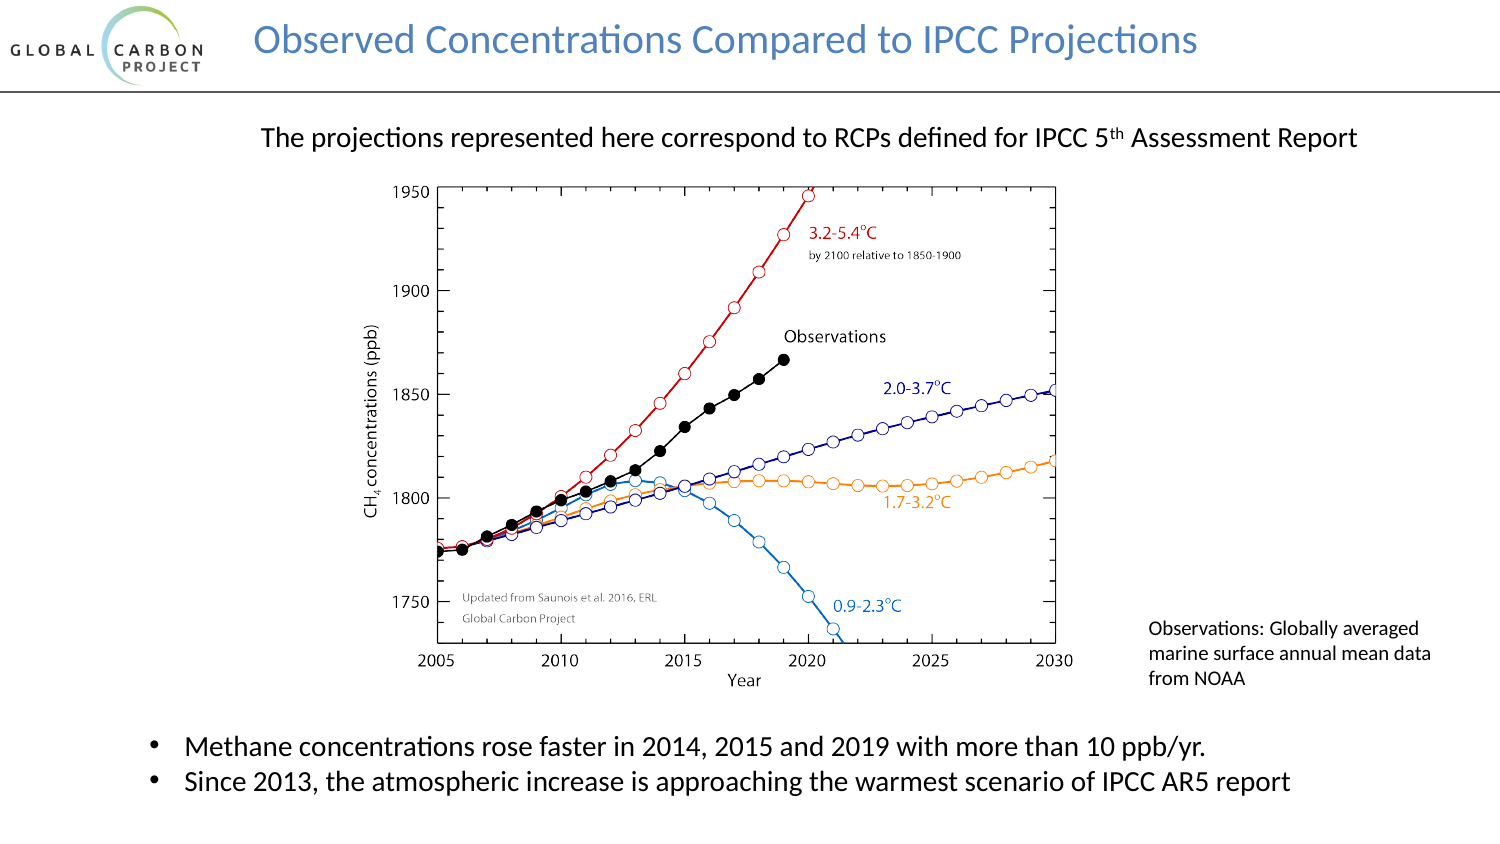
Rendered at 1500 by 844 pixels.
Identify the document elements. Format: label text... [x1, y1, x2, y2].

picture [360, 182, 1074, 692]
title Observed Concentrations Compared to IPCC Projections [238, 5, 1434, 69]
text_box Methane concentrations rose faster in 2014, 2015 and 2019 with more than 10 ppb/yr. Since 2013, the atmospheric increase is approaching the warmest scenario of IPCC AR5 report [134, 719, 1368, 805]
picture [0, 0, 215, 91]
text_box The projections represented here correspond to RCPs defined for IPCC 5th Assessment Report [246, 111, 1373, 161]
text_box Observations: Globally averaged marine surface annual mean data from NOAA [1134, 607, 1491, 698]
